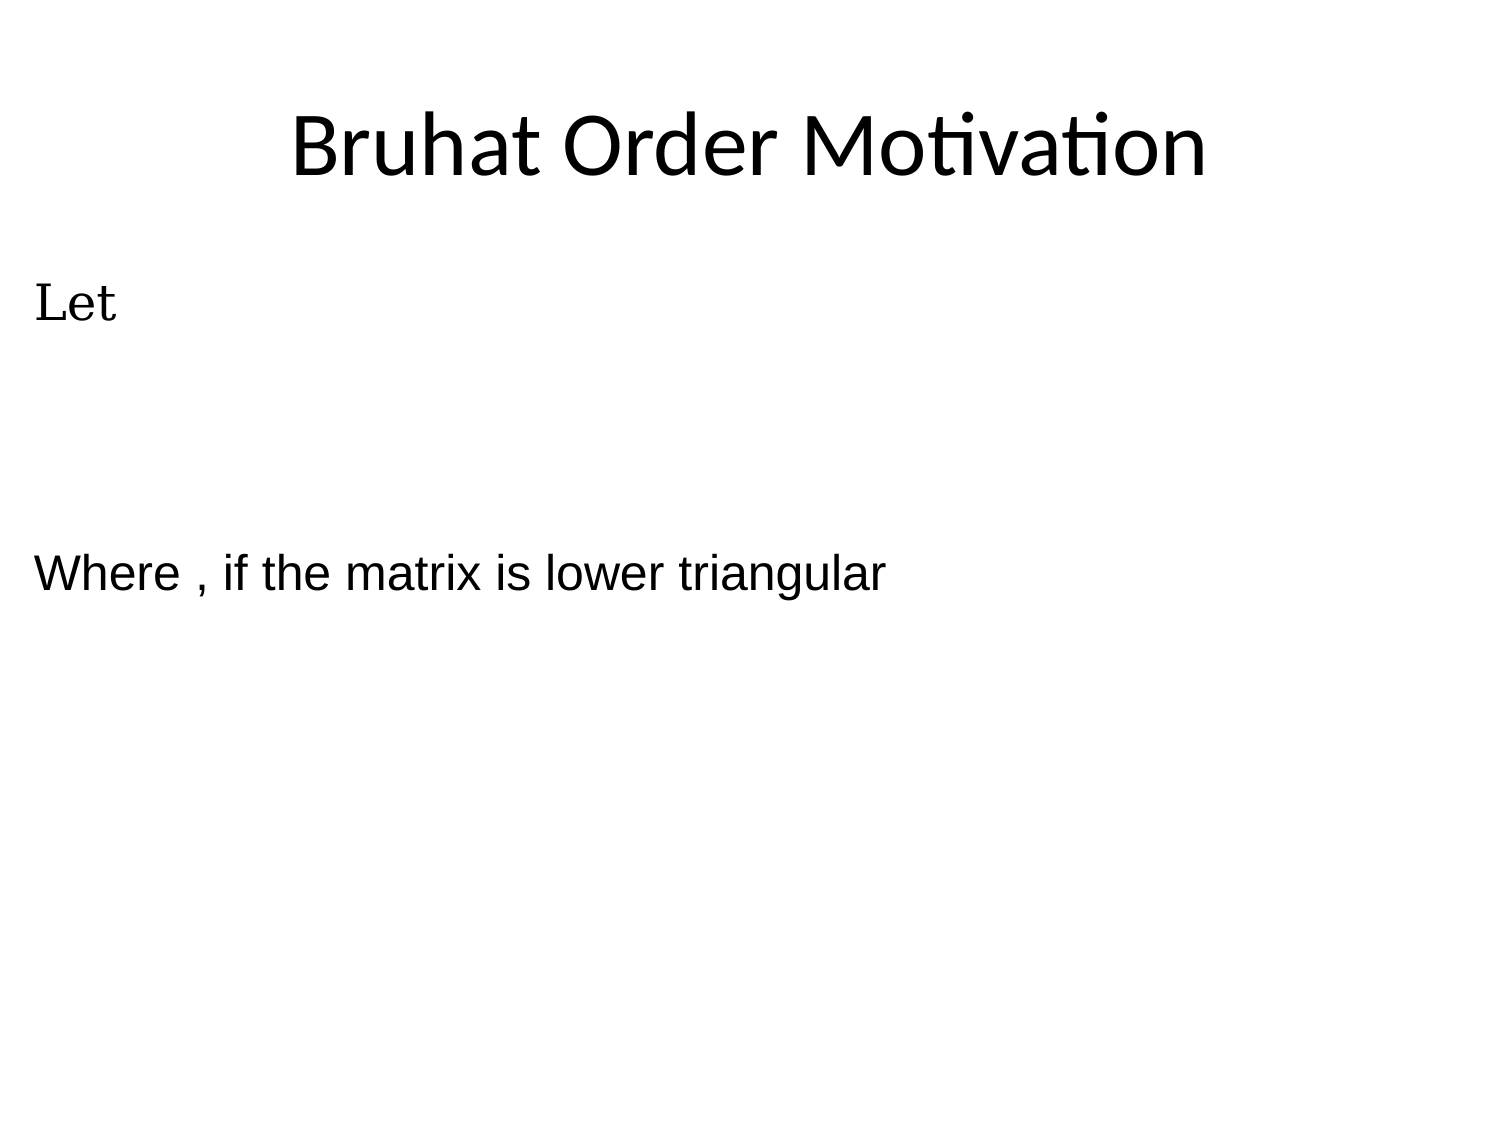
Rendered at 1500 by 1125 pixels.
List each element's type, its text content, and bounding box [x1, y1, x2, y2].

title Bruhat Order Motivation [75, 45, 1425, 233]
